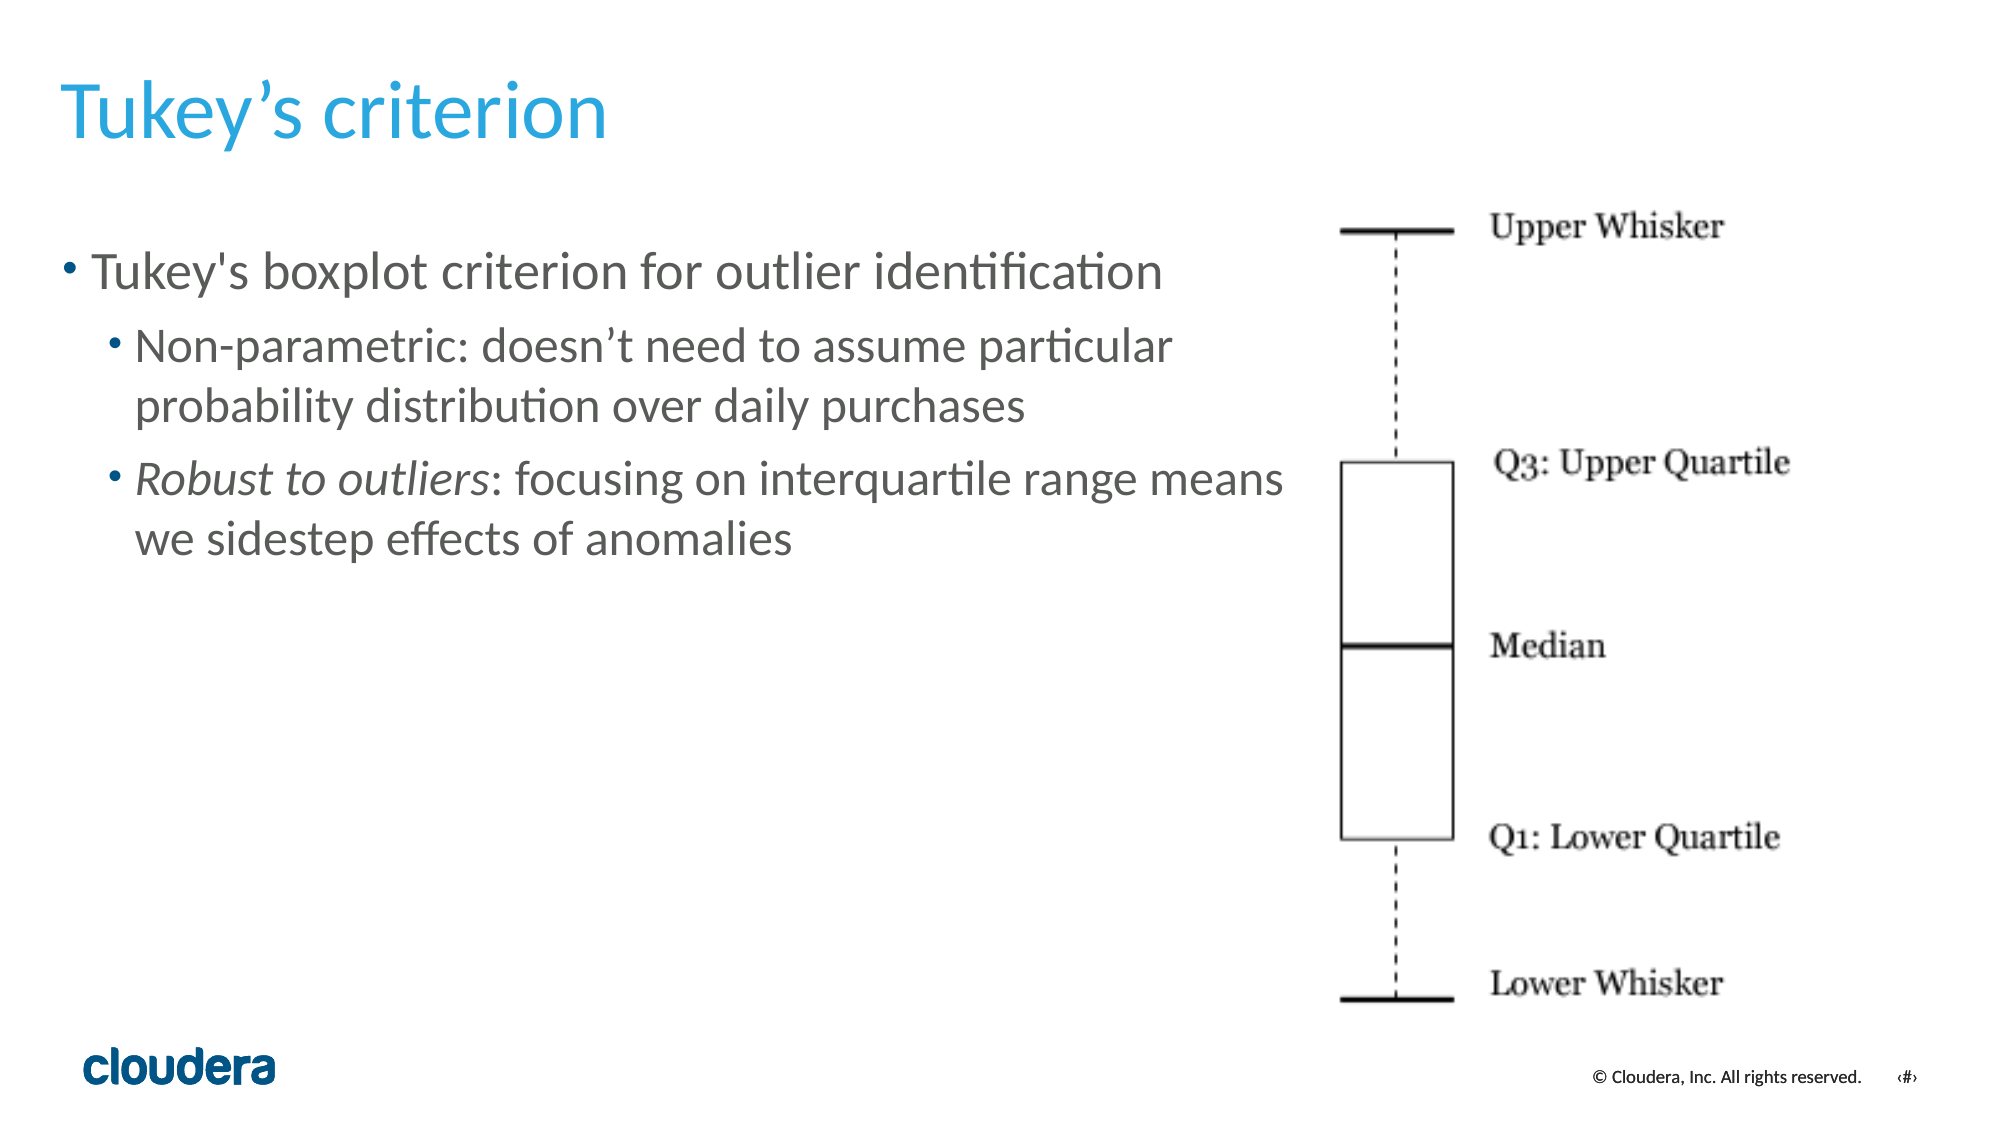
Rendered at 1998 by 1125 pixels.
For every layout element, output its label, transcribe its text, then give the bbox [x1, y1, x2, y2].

list Tukey's boxplot criterion for outlier identification Non-parametric: doesn’t need to assume particular probability distribution over daily purchases Robust to outliers: focusing on interquartile range means we sidestep effects of anomalies [62, 235, 1292, 1010]
picture [1311, 178, 1932, 1023]
title Tukey’s criterion [60, 75, 1916, 236]
